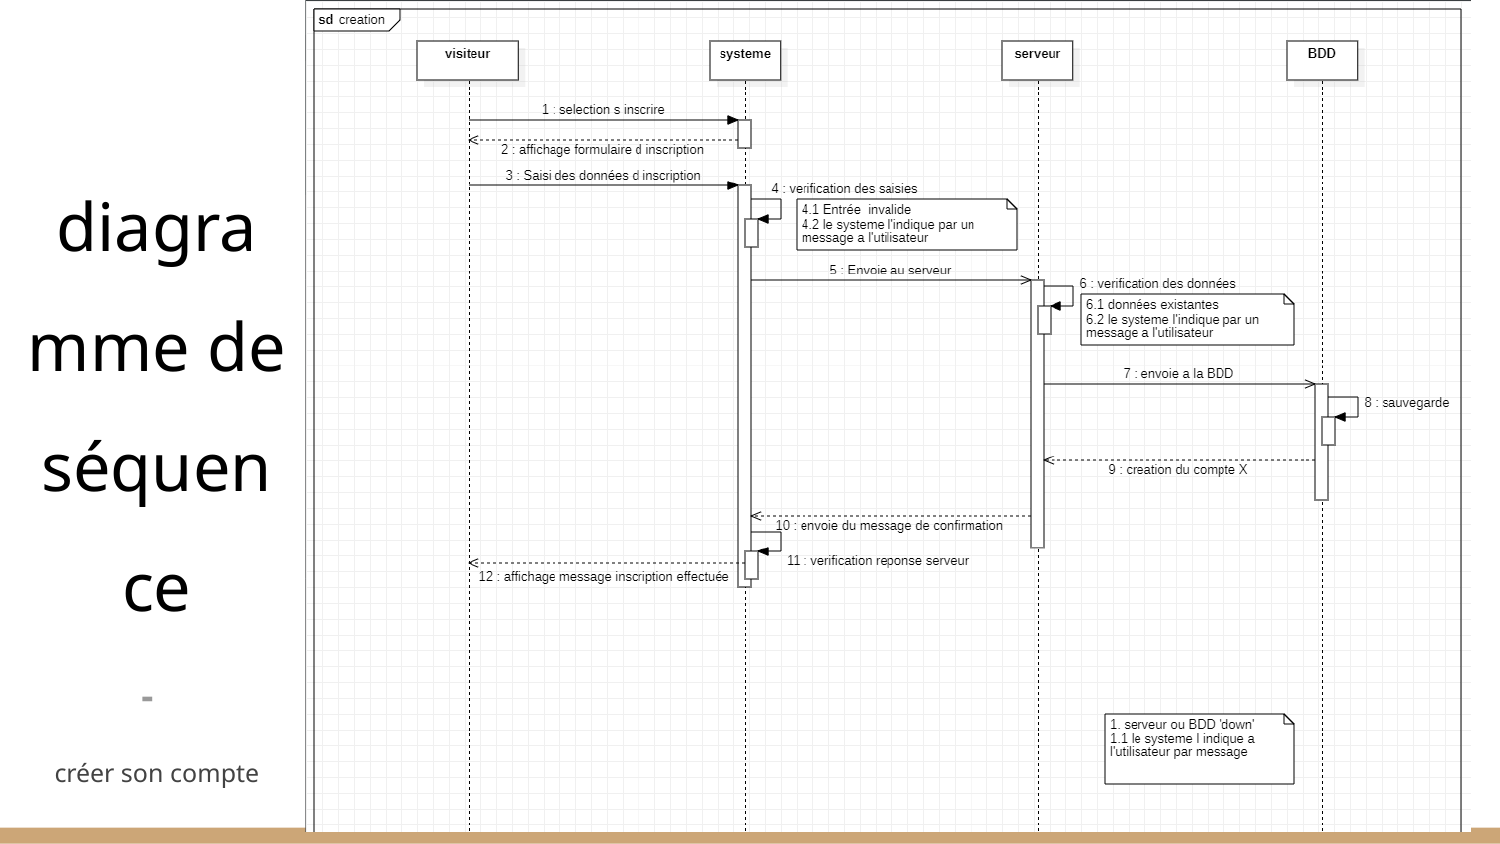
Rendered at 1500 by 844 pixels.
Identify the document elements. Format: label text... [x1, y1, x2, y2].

picture [305, 0, 1472, 833]
text_box diagramme de séquence - créer son compte - [12, 129, 302, 844]
